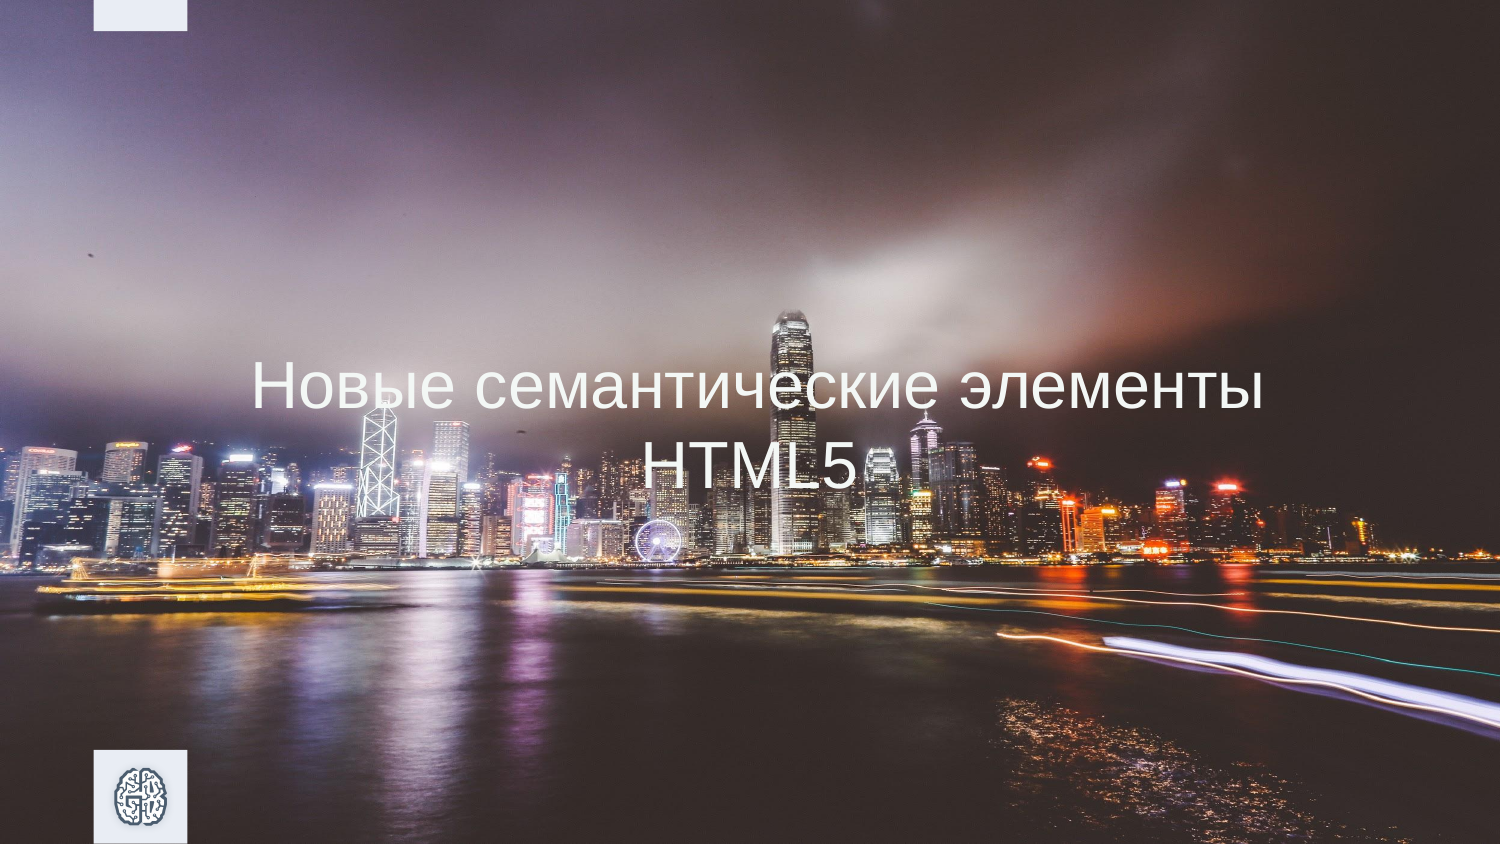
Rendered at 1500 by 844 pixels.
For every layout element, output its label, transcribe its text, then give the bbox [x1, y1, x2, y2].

picture [106, 760, 175, 834]
text_box Новые семантические элементы HTML5 [187, 93, 1312, 750]
picture [0, 0, 1500, 844]
